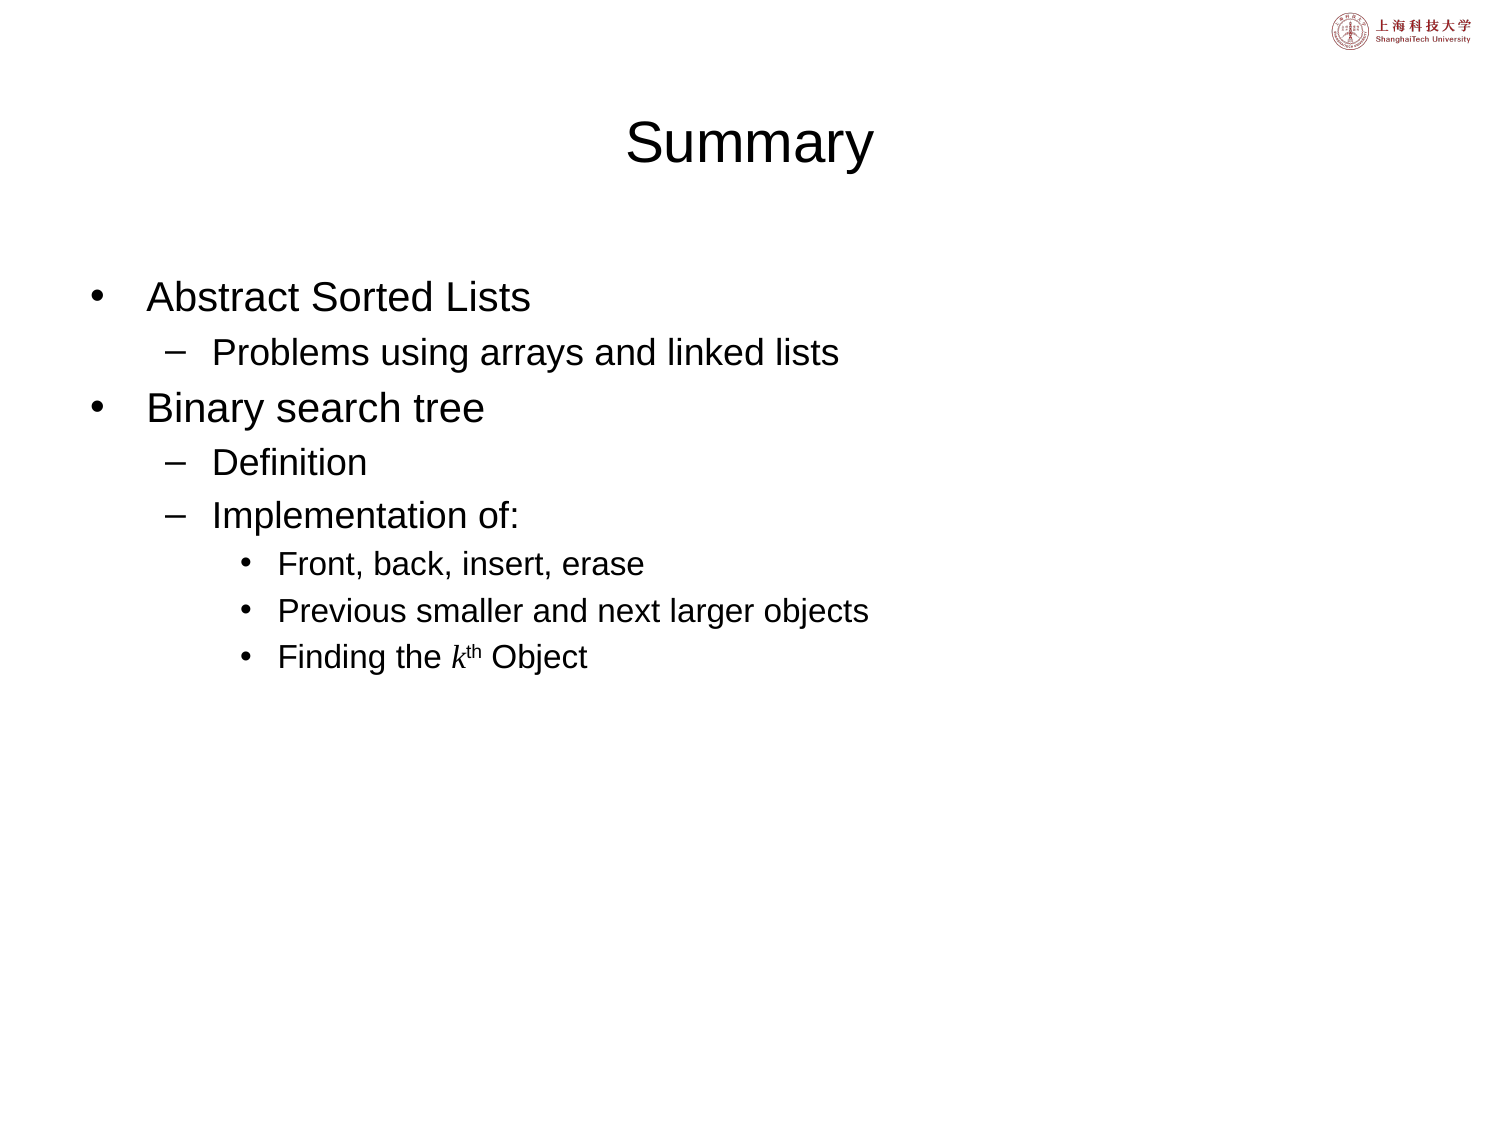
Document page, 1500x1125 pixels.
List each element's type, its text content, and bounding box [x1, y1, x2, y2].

picture [1327, 0, 1478, 109]
list Abstract Sorted Lists Problems using arrays and linked lists Binary search tree Definition Implementation of: Front, back, insert, erase Previous smaller and next larger objects Finding the kth Object [74, 262, 1426, 1006]
title Summary [74, 44, 1426, 233]
